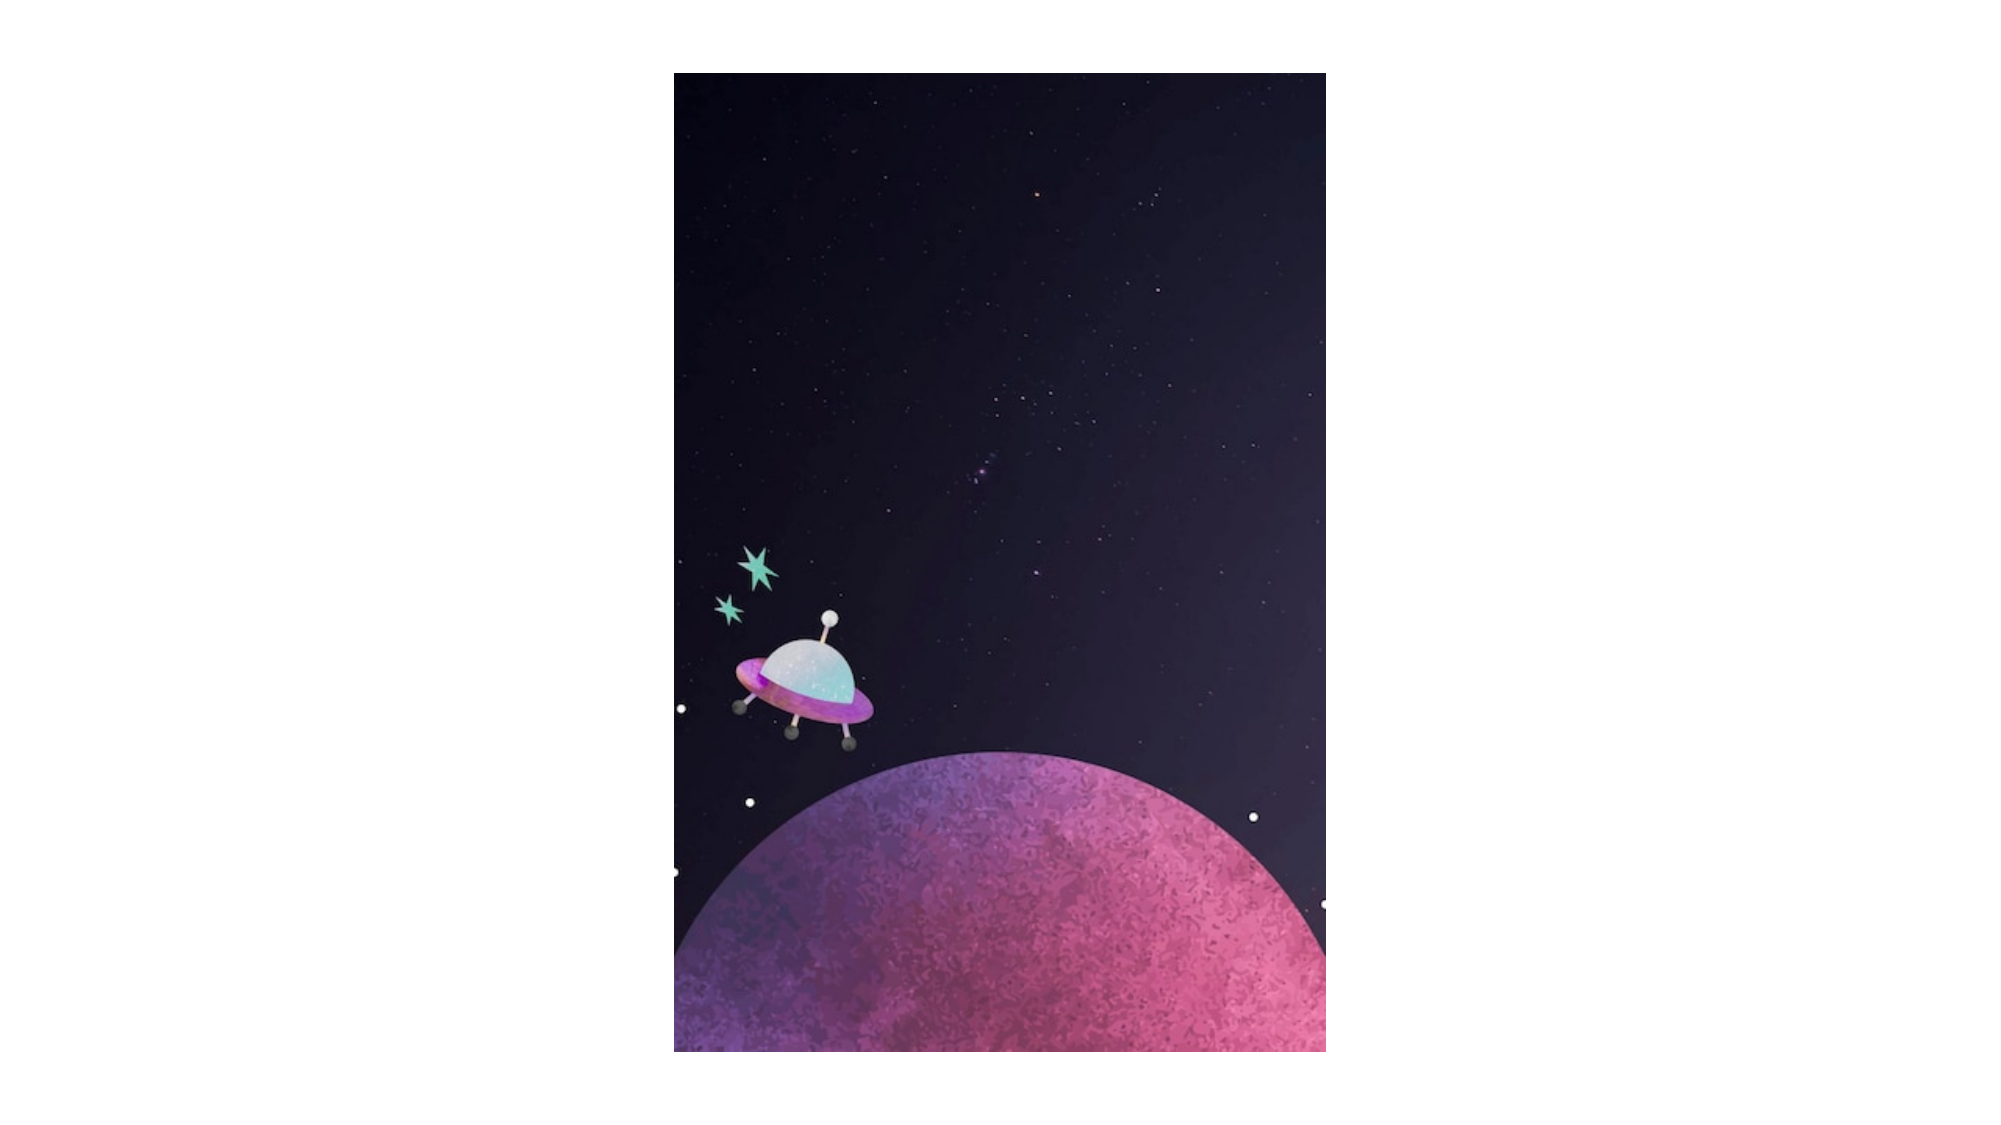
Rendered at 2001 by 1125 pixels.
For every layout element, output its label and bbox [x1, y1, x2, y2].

picture [674, 73, 1326, 1052]
